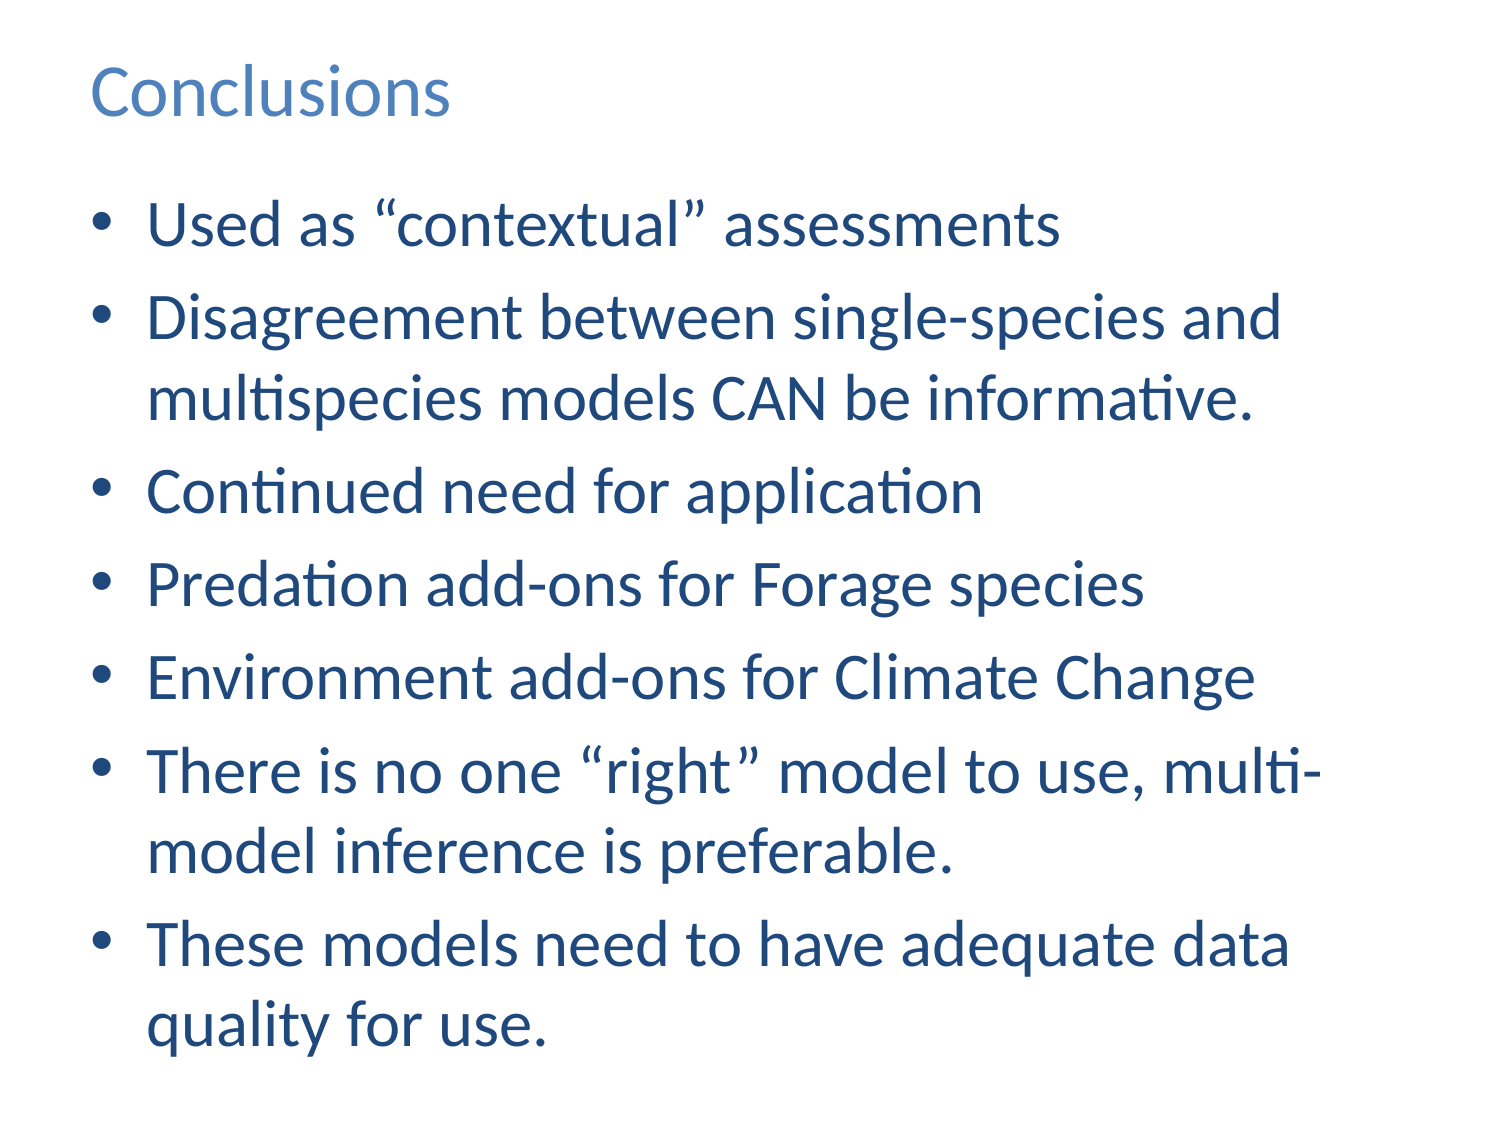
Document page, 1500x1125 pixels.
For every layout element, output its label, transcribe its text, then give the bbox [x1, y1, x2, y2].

list Used as “contextual” assessments Disagreement between single-species and multispecies models CAN be informative. Continued need for application Predation add-ons for Forage species Environment add-ons for Climate Change There is no one “right” model to use, multi-model inference is preferable. These models need to have adequate data quality for use. [75, 172, 1425, 1090]
title Conclusions [75, 30, 1425, 144]
